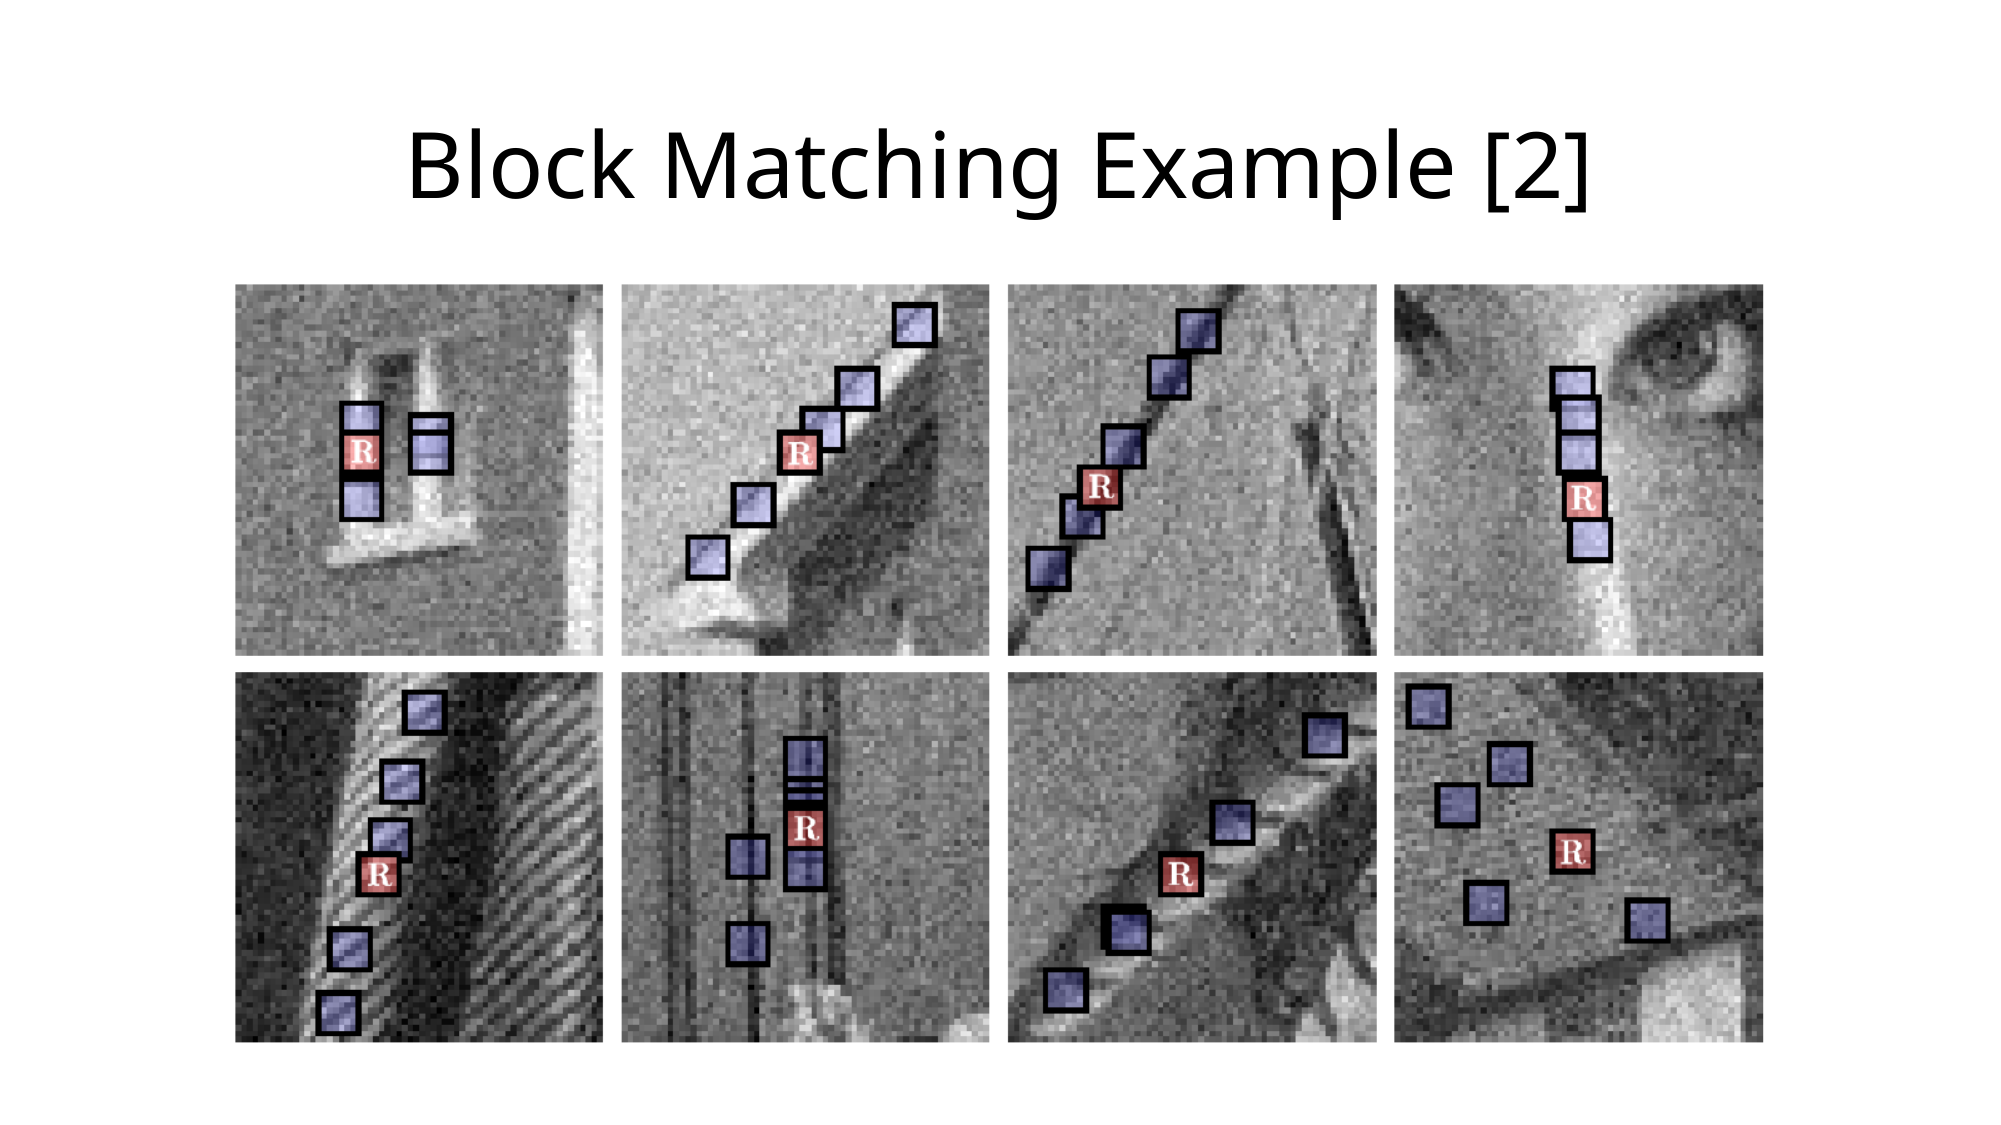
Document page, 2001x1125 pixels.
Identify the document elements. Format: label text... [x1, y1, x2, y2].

picture [228, 277, 1772, 1050]
title Block Matching Example [2] [137, 59, 1863, 278]
